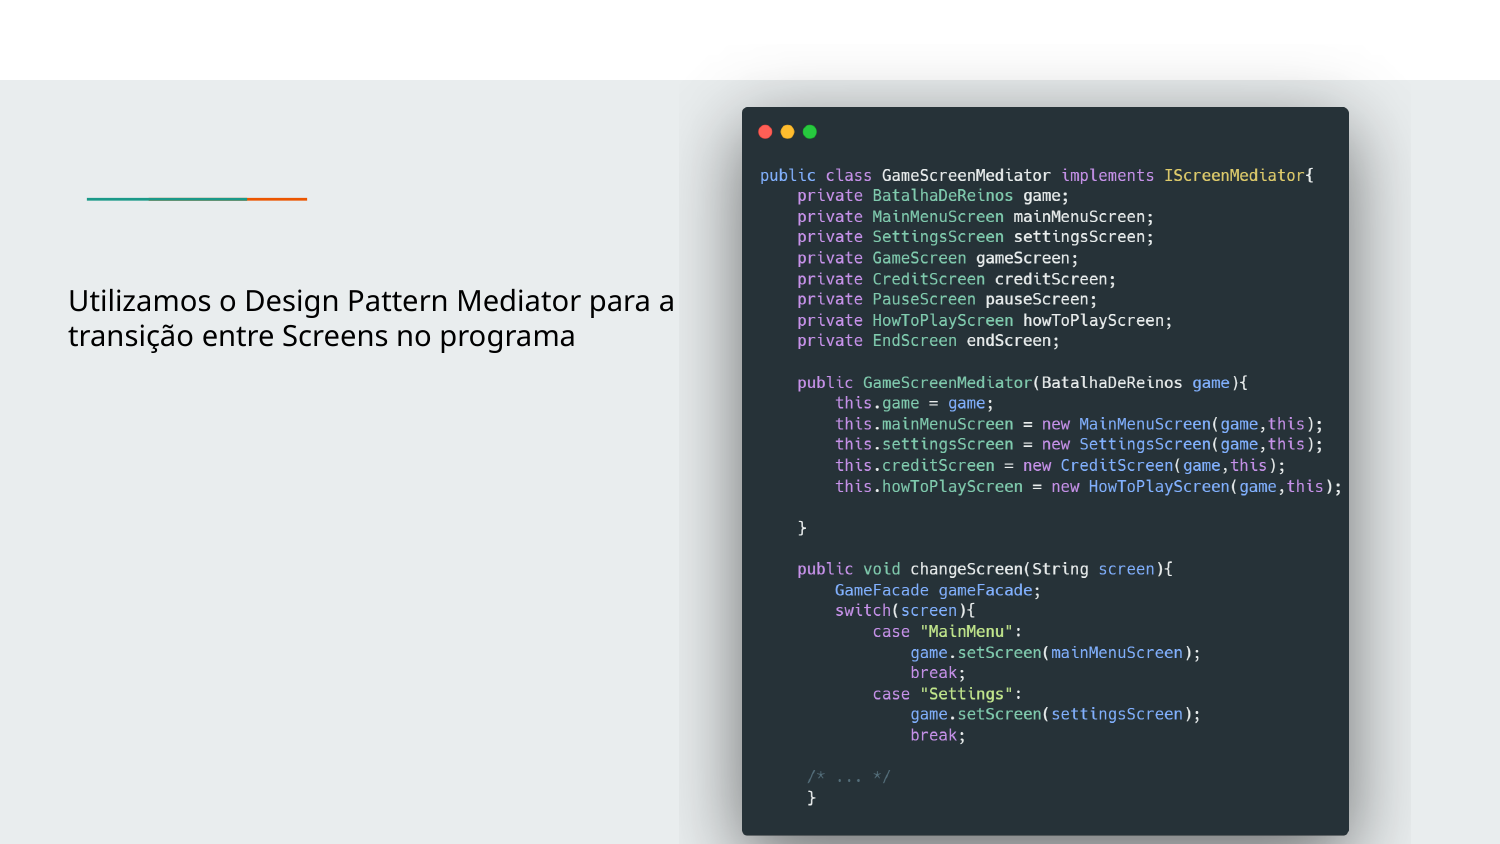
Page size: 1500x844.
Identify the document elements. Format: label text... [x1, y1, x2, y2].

text_box Utilizamos o Design Pattern Mediator para a transição entre Screens no programa [53, 267, 674, 368]
picture [679, 44, 1411, 844]
